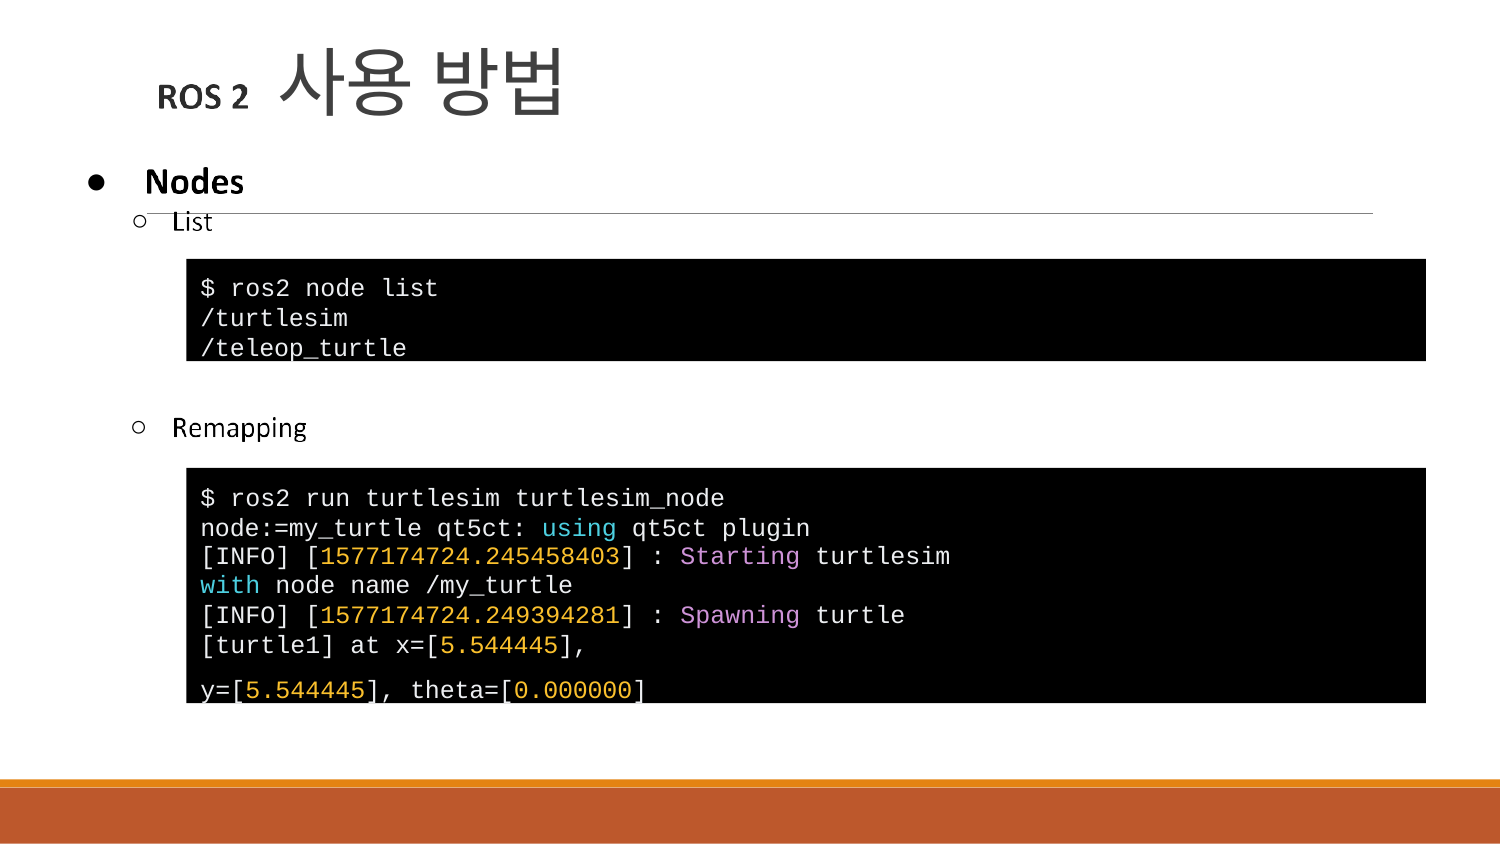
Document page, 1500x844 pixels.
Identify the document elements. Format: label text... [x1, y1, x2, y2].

picture [174, 417, 307, 443]
picture [147, 167, 244, 195]
text_box $ ros2 run turtlesim turtlesim_node node:=my_turtle qt5ct: using qt5ct plugin [INFO] [1577174724.245458403] : Starting turtlesim with node name /my_turtle [INFO] [1577174724.249394281] : Spawning turtle [turtle1] at x=[5.544445], y=[5.544445], theta=[0.000000] [186, 467, 1426, 704]
text_box $ ros2 node list /turtlesim /teleop_turtle [186, 258, 1426, 362]
picture [159, 84, 248, 110]
title 사용 방법 [174, 0, 1413, 126]
text_box ● ○ [83, 153, 150, 237]
picture [174, 211, 213, 232]
text_box ○ [127, 405, 150, 443]
